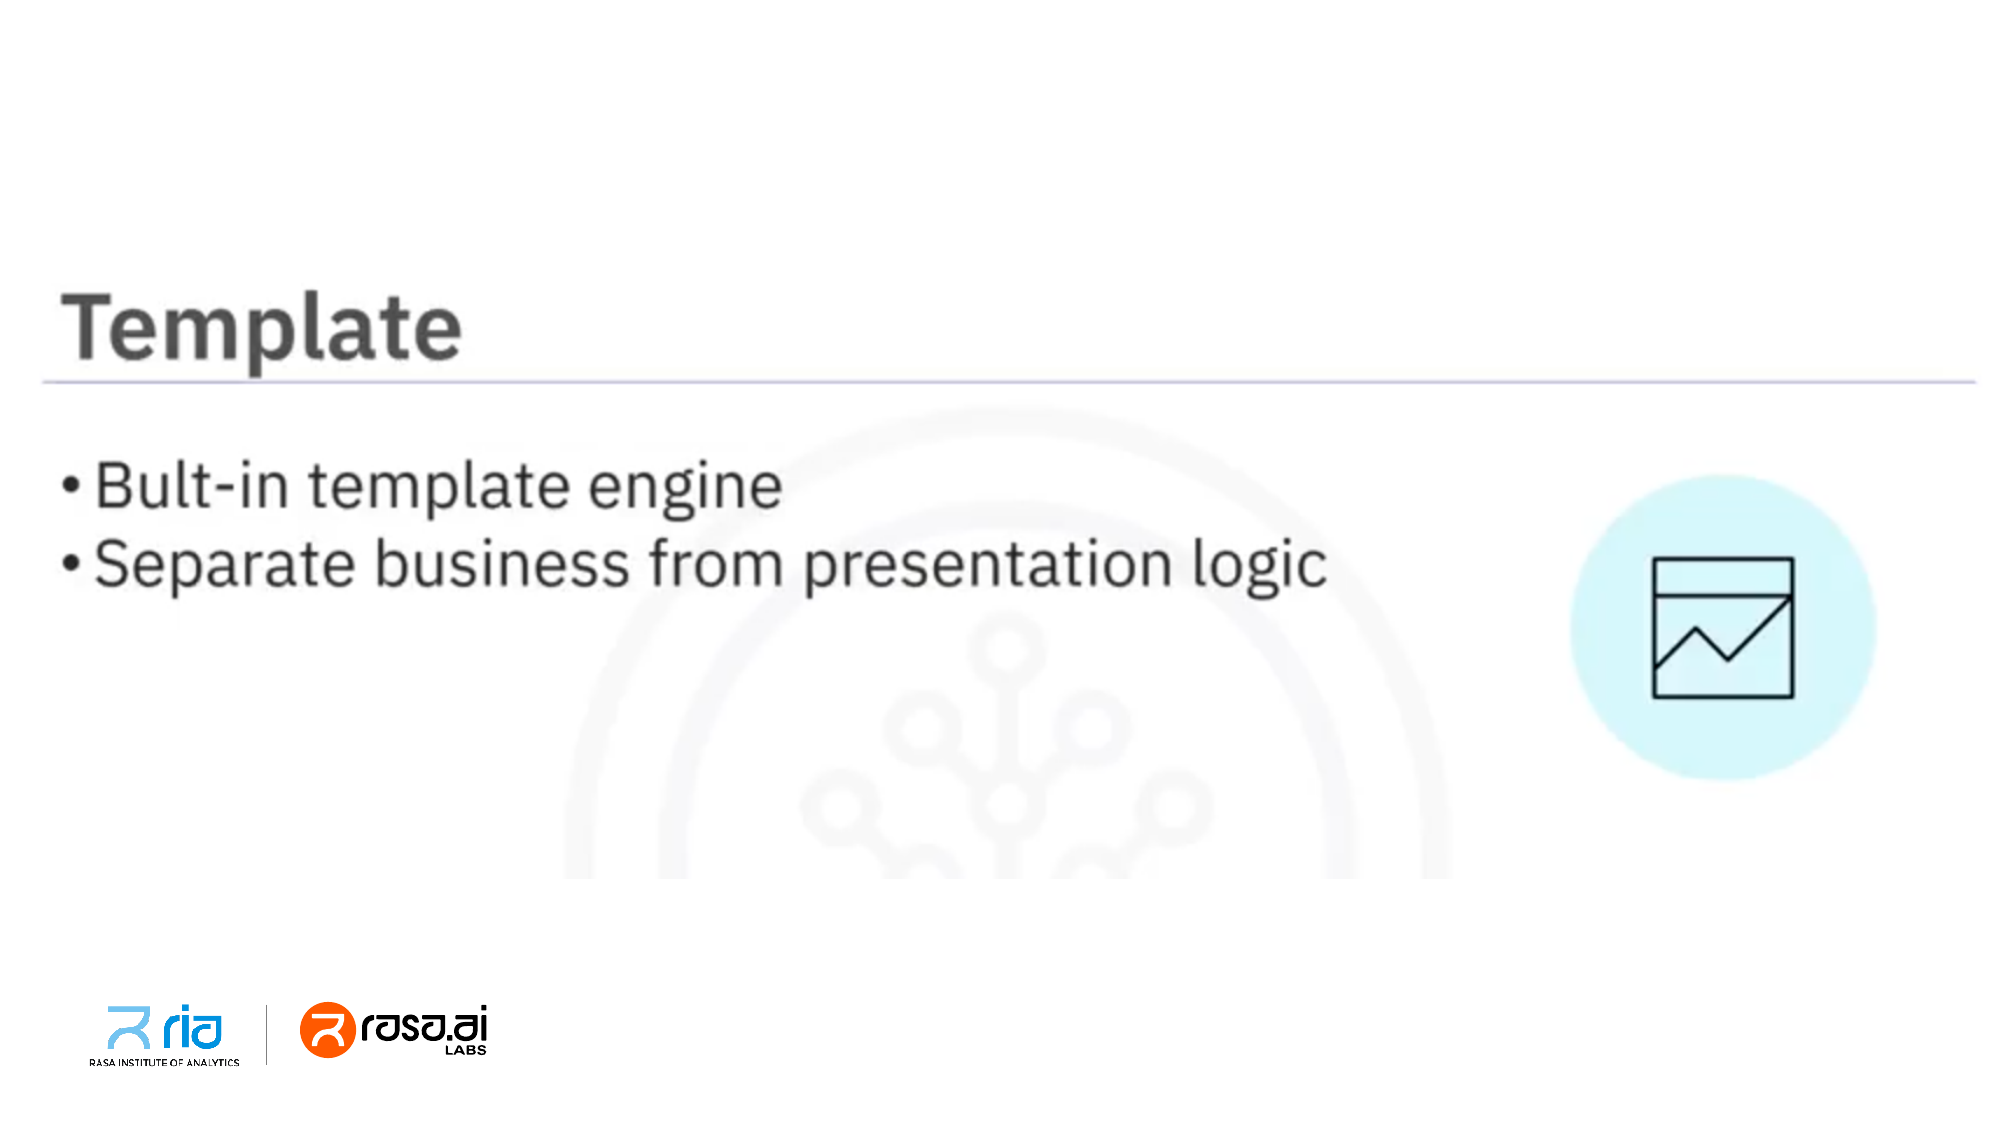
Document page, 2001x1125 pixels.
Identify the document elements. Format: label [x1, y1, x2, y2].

picture [78, 992, 250, 1078]
picture [0, 245, 2000, 880]
